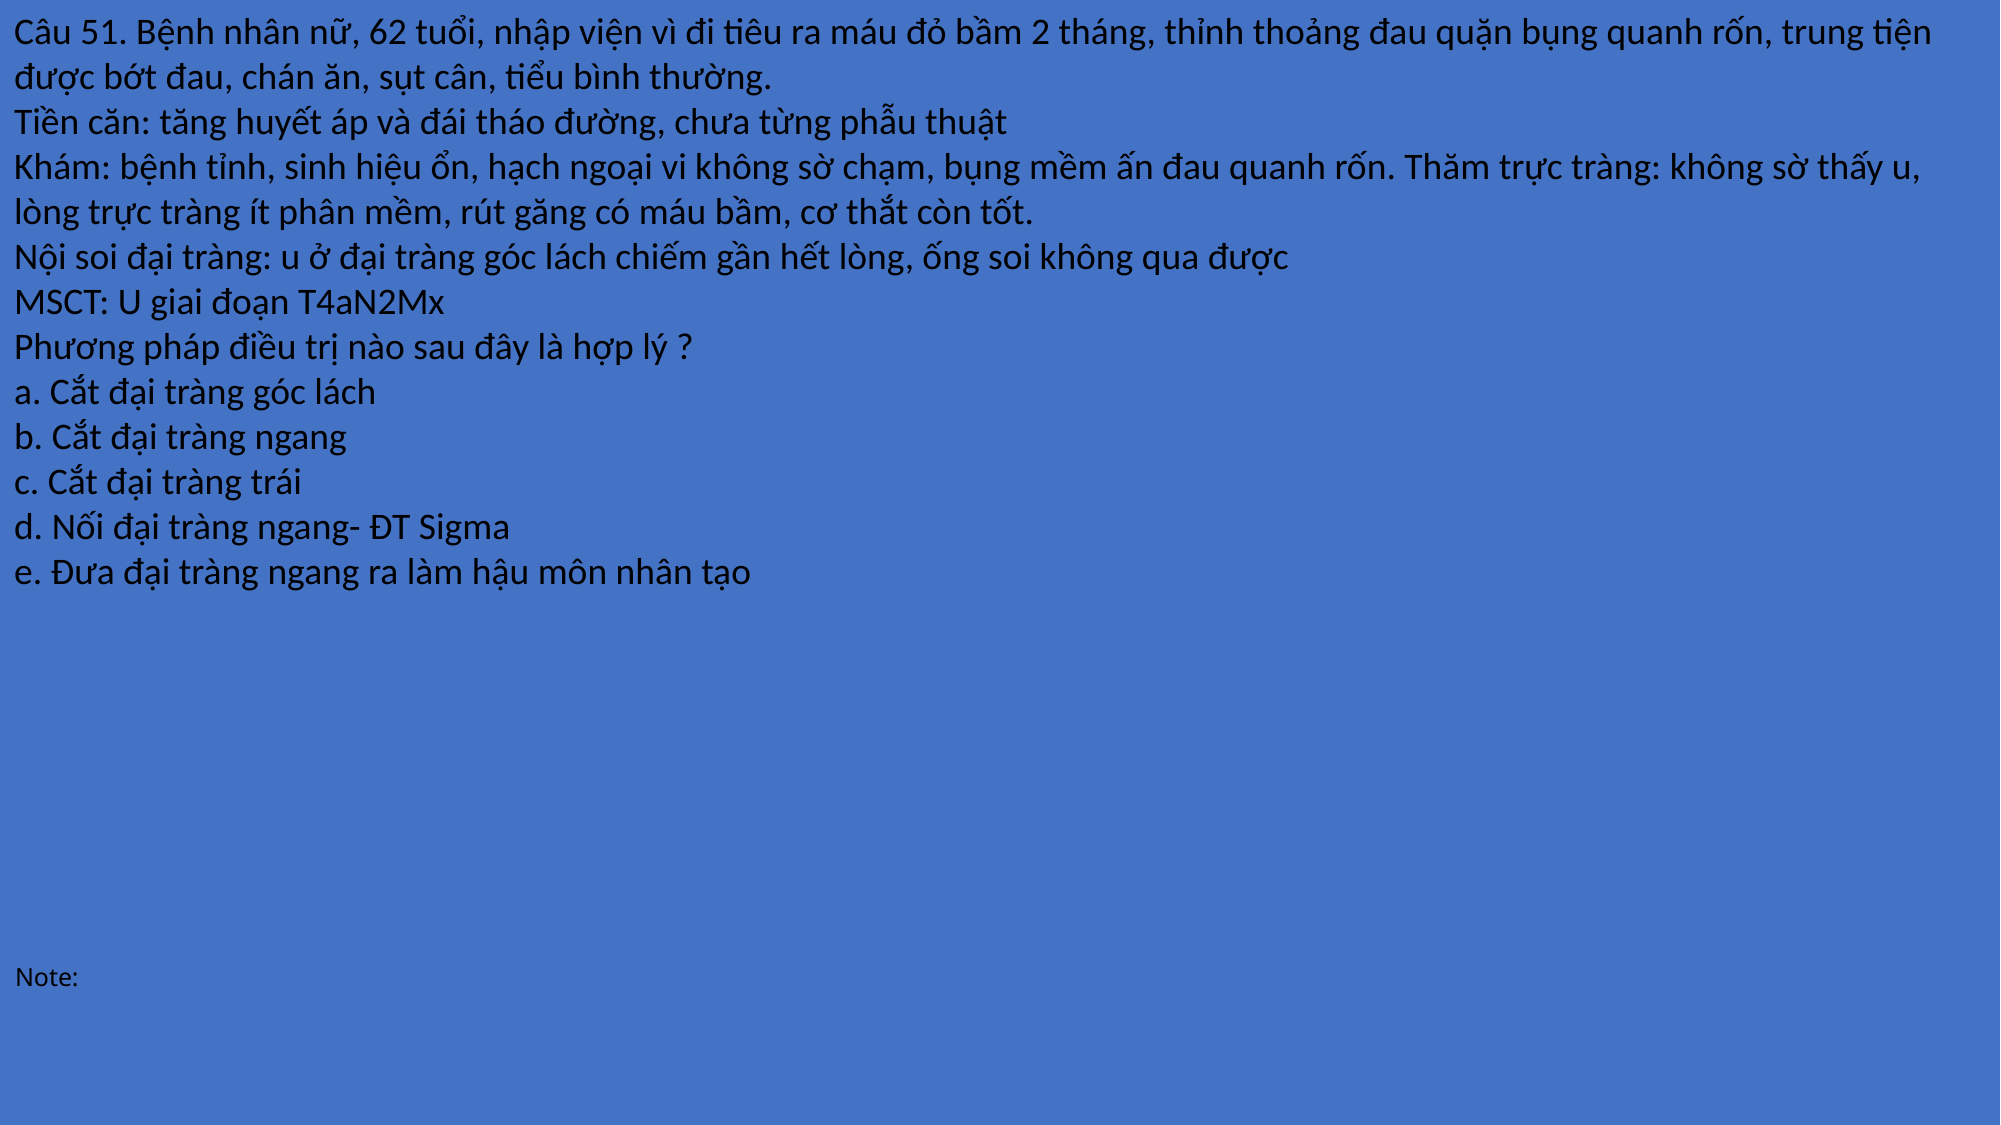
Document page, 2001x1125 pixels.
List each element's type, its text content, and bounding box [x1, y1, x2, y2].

title Note: [0, 831, 2000, 1125]
text_box Câu 51. Bệnh nhân nữ, 62 tuổi, nhập viện vì đi tiêu ra máu đỏ bầm 2 tháng, thỉnh thoảng đau quặn bụng quanh rốn, trung tiện được bớt đau, chán ăn, sụt cân, tiểu bình thường. Tiền căn: tăng huyết áp và đái tháo đường, chưa từng phẫu thuật Khám: bệnh tỉnh, sinh hiệu ổn, hạch ngoại vi không sờ chạm, bụng mềm ấn đau quanh rốn. Thăm trực tràng: không sờ thấy u, lòng trực tràng ít phân mềm, rút găng có máu bầm, cơ thắt còn tốt. Nội soi đại tràng: u ở đại tràng góc lách chiếm gần hết lòng, ống soi không qua được MSCT: U giai đoạn T4aN2Mx Phương pháp điều trị nào sau đây là hợp lý ? a. Cắt đại tràng góc lách b. Cắt đại tràng ngang c. Cắt đại tràng trái d. Nối đại tràng ngang- ĐT Sigma e. Đưa đại tràng ngang ra làm hậu môn nhân tạo [0, 0, 2000, 600]
